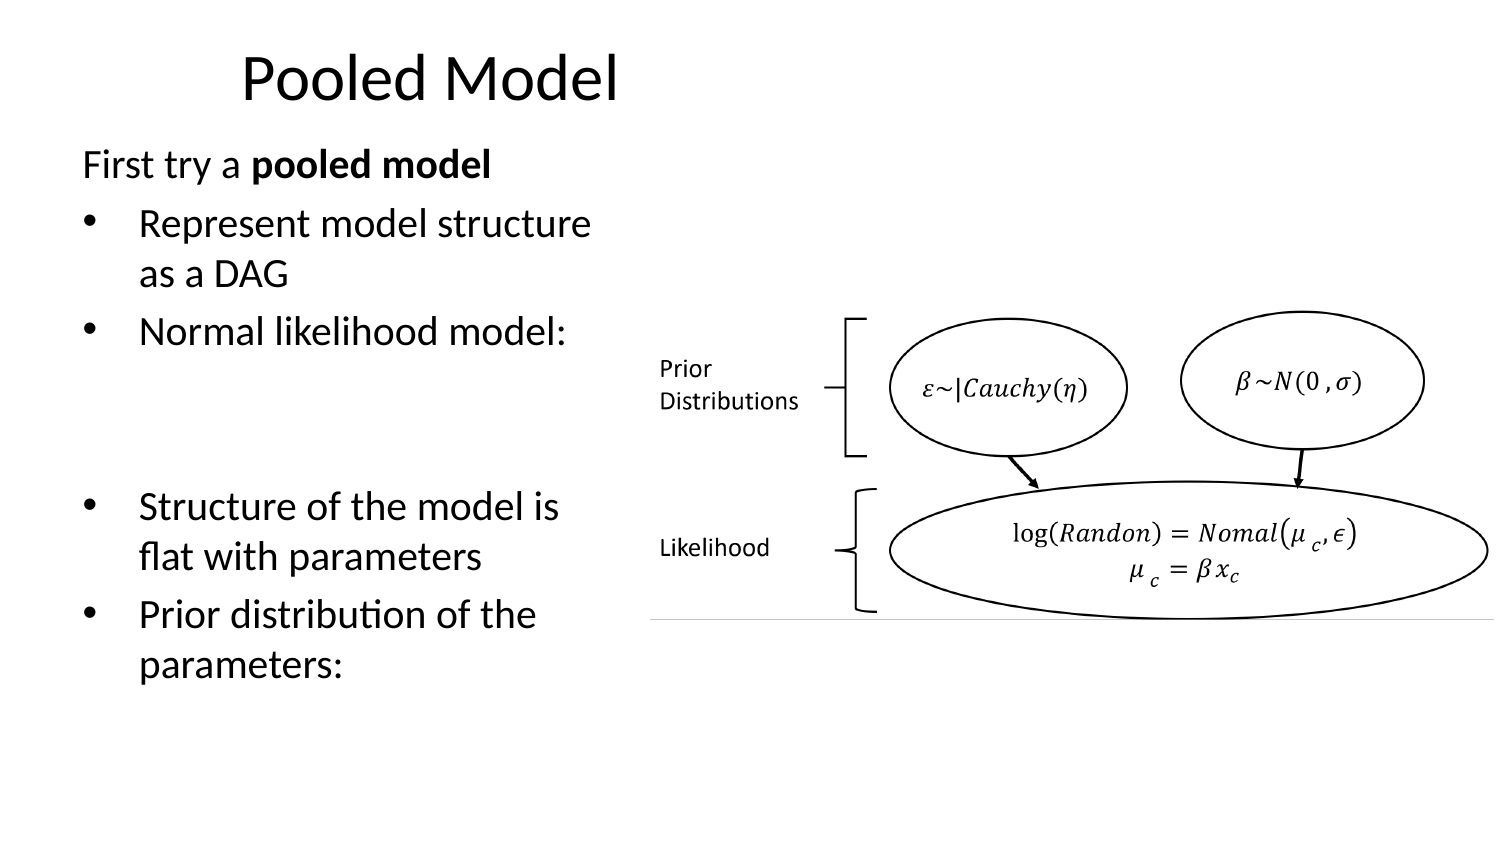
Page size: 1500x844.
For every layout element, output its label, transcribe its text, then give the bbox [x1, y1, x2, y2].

title Pooled Model [75, 33, 787, 122]
picture [650, 298, 1494, 621]
